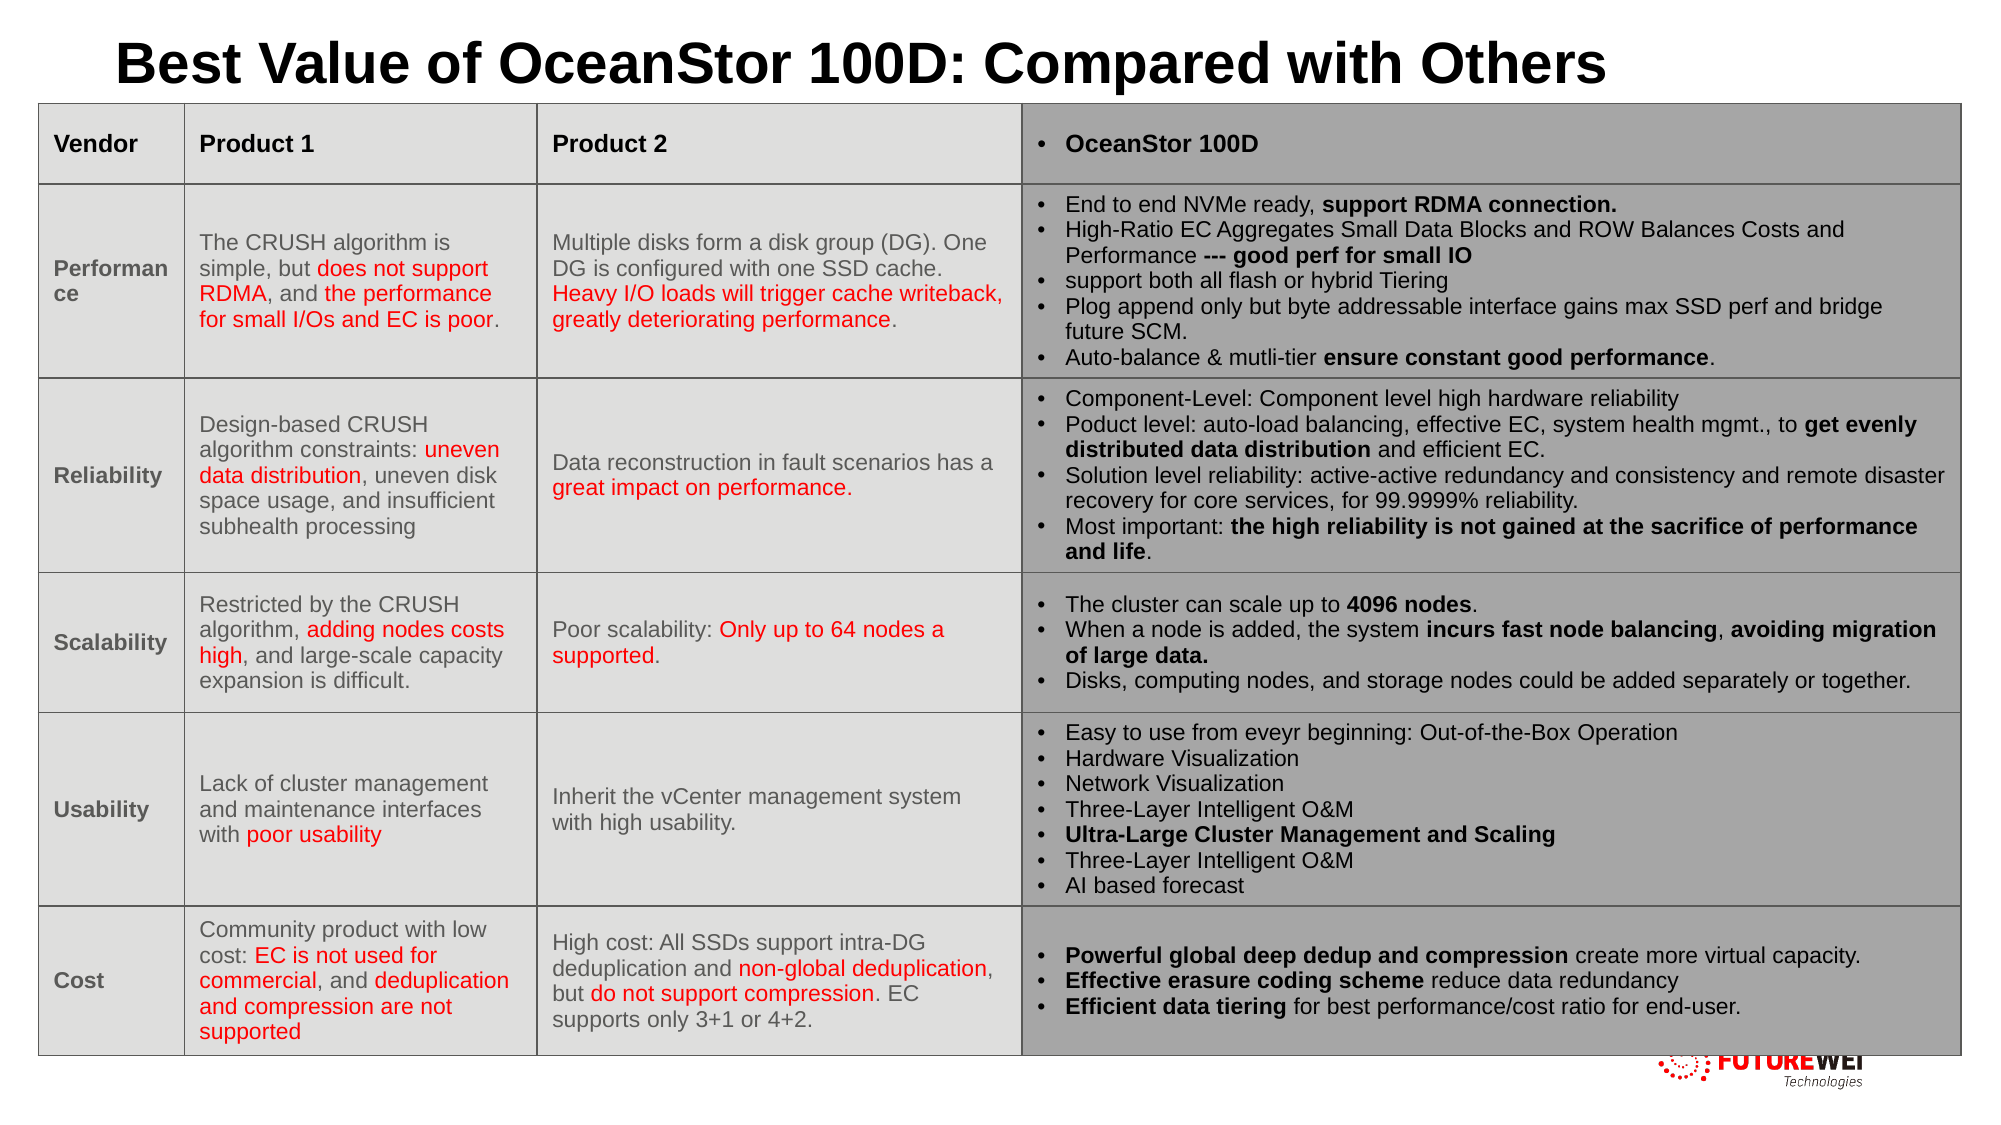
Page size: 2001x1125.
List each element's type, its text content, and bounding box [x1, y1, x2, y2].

title Best Value of OceanStor 100D: Compared with Others [115, 25, 1959, 103]
table_cell Design-based CRUSH algorithm constraints: uneven data distribution, uneven disk space usage, and insufficient subhealth processing [185, 379, 536, 572]
table_cell Powerful global deep dedup and compression create more virtual capacity. Effective erasure coding scheme reduce data redundancy Efficient data tiering for best performance/cost ratio for end-user. [1023, 907, 1960, 1055]
table_cell Lack of cluster management and maintenance interfaces with poor usability [185, 713, 536, 905]
table_cell High cost: All SSDs support intra-DG deduplication and non-global deduplication, but do not support compression. EC supports only 3+1 or 4+2. [538, 907, 1021, 1055]
table_cell Restricted by the CRUSH algorithm, adding nodes costs high, and large-scale capacity expansion is difficult. [185, 573, 536, 712]
table_cell Inherit the vCenter management system with high usability. [538, 713, 1021, 905]
picture [1638, 1056, 1882, 1102]
table_cell The cluster can scale up to 4096 nodes. When a node is added, the system incurs fast node balancing, avoiding migration of large data. Disks, computing nodes, and storage nodes could be added separately or together. [1023, 573, 1960, 712]
table_header Vendor [39, 104, 184, 183]
table_cell Poor scalability: Only up to 64 nodes a supported. [538, 573, 1021, 712]
table_cell Component-Level: Component level high hardware reliability Poduct level: auto-load balancing, effective EC, system health mgmt., to get evenly distributed data distribution and efficient EC. Solution level reliability: active-active redundancy and consistency and remote disaster recovery for core services, for 99.9999% reliability. Most important: the high reliability is not gained at the sacrifice of performance and life. [1023, 379, 1960, 572]
table_header OceanStor 100D [1023, 104, 1960, 183]
table_cell Performance [39, 185, 184, 377]
table_cell Easy to use from eveyr beginning: Out-of-the-Box Operation Hardware Visualization Network Visualization Three-Layer Intelligent O&M Ultra-Large Cluster Management and Scaling Three-Layer Intelligent O&M AI based forecast [1023, 713, 1960, 905]
table_cell Data reconstruction in fault scenarios has a great impact on performance. [538, 379, 1021, 572]
table_cell Multiple disks form a disk group (DG). One DG is configured with one SSD cache. Heavy I/O loads will trigger cache writeback, greatly deteriorating performance. [538, 185, 1021, 377]
table_cell Scalability [39, 573, 184, 712]
table_cell End to end NVMe ready, support RDMA connection. High-Ratio EC Aggregates Small Data Blocks and ROW Balances Costs and Performance --- good perf for small IO support both all flash or hybrid Tiering Plog append only but byte addressable interface gains max SSD perf and bridge future SCM. Auto-balance & mutli-tier ensure constant good performance. [1023, 185, 1960, 377]
table_cell Usability [39, 713, 184, 905]
table_header Product 2 [538, 104, 1021, 183]
table_cell The CRUSH algorithm is simple, but does not support RDMA, and the performance for small I/Os and EC is poor. [185, 185, 536, 377]
table_cell Cost [39, 907, 184, 1055]
table_header Product 1 [185, 104, 536, 183]
table_cell Community product with low cost: EC is not used for commercial, and deduplication and compression are not supported [185, 907, 536, 1055]
table_cell Reliability [39, 379, 184, 572]
